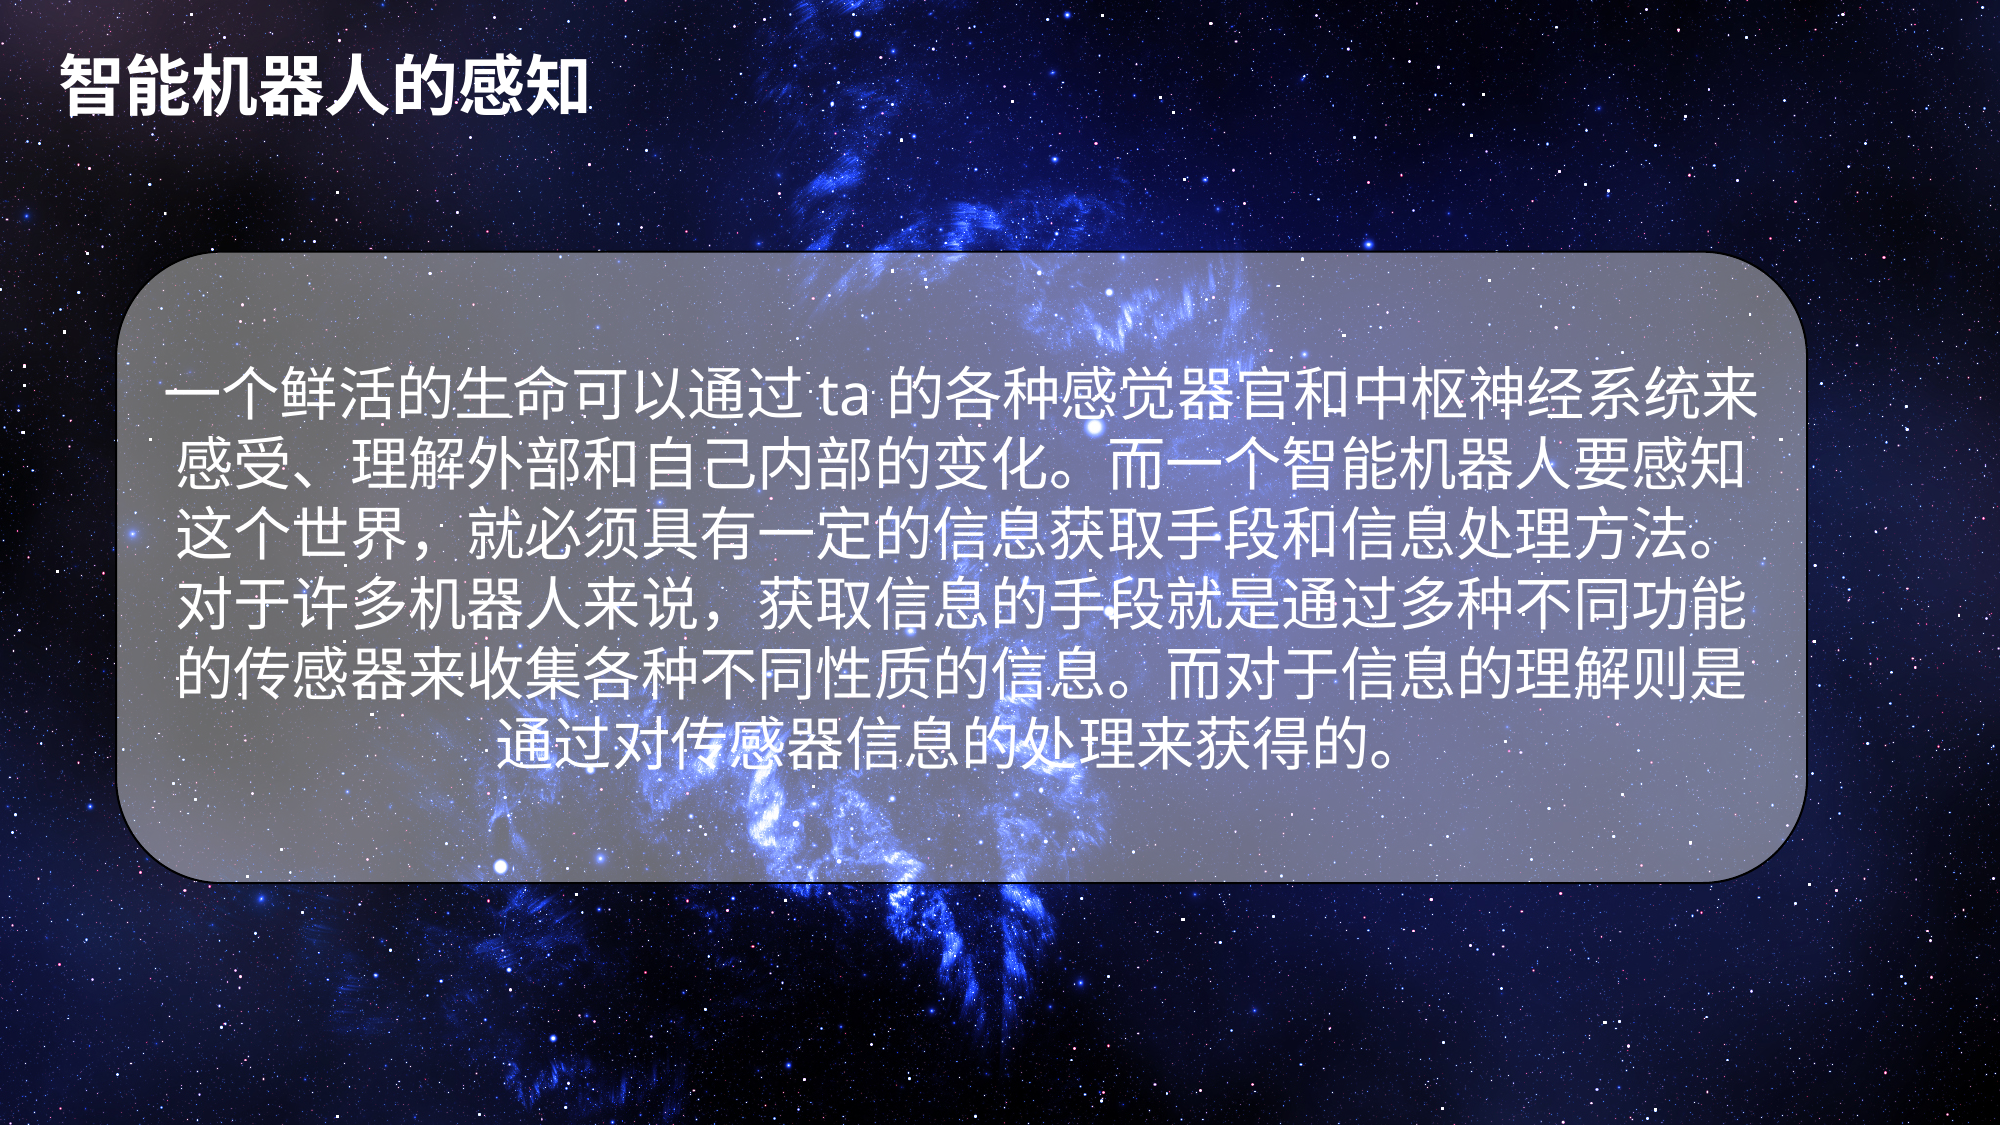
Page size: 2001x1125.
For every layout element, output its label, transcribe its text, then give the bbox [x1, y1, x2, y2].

text_box 一个鲜活的生命可以通过ta的各种感觉器官和中枢神经系统来感受、理解外部和自己内部的变化。而一个智能机器人要感知这个世界，就必须具有一定的信息获取手段和信息处理方法。对于许多机器人来说，获取信息的手段就是通过多种不同功能的传感器来收集各种不同性质的信息。而对于信息的理解则是通过对传感器信息的处理来获得的。 [115, 250, 1809, 885]
text_box 智能机器人的感知 [43, 36, 678, 131]
picture [0, 0, 2000, 1125]
